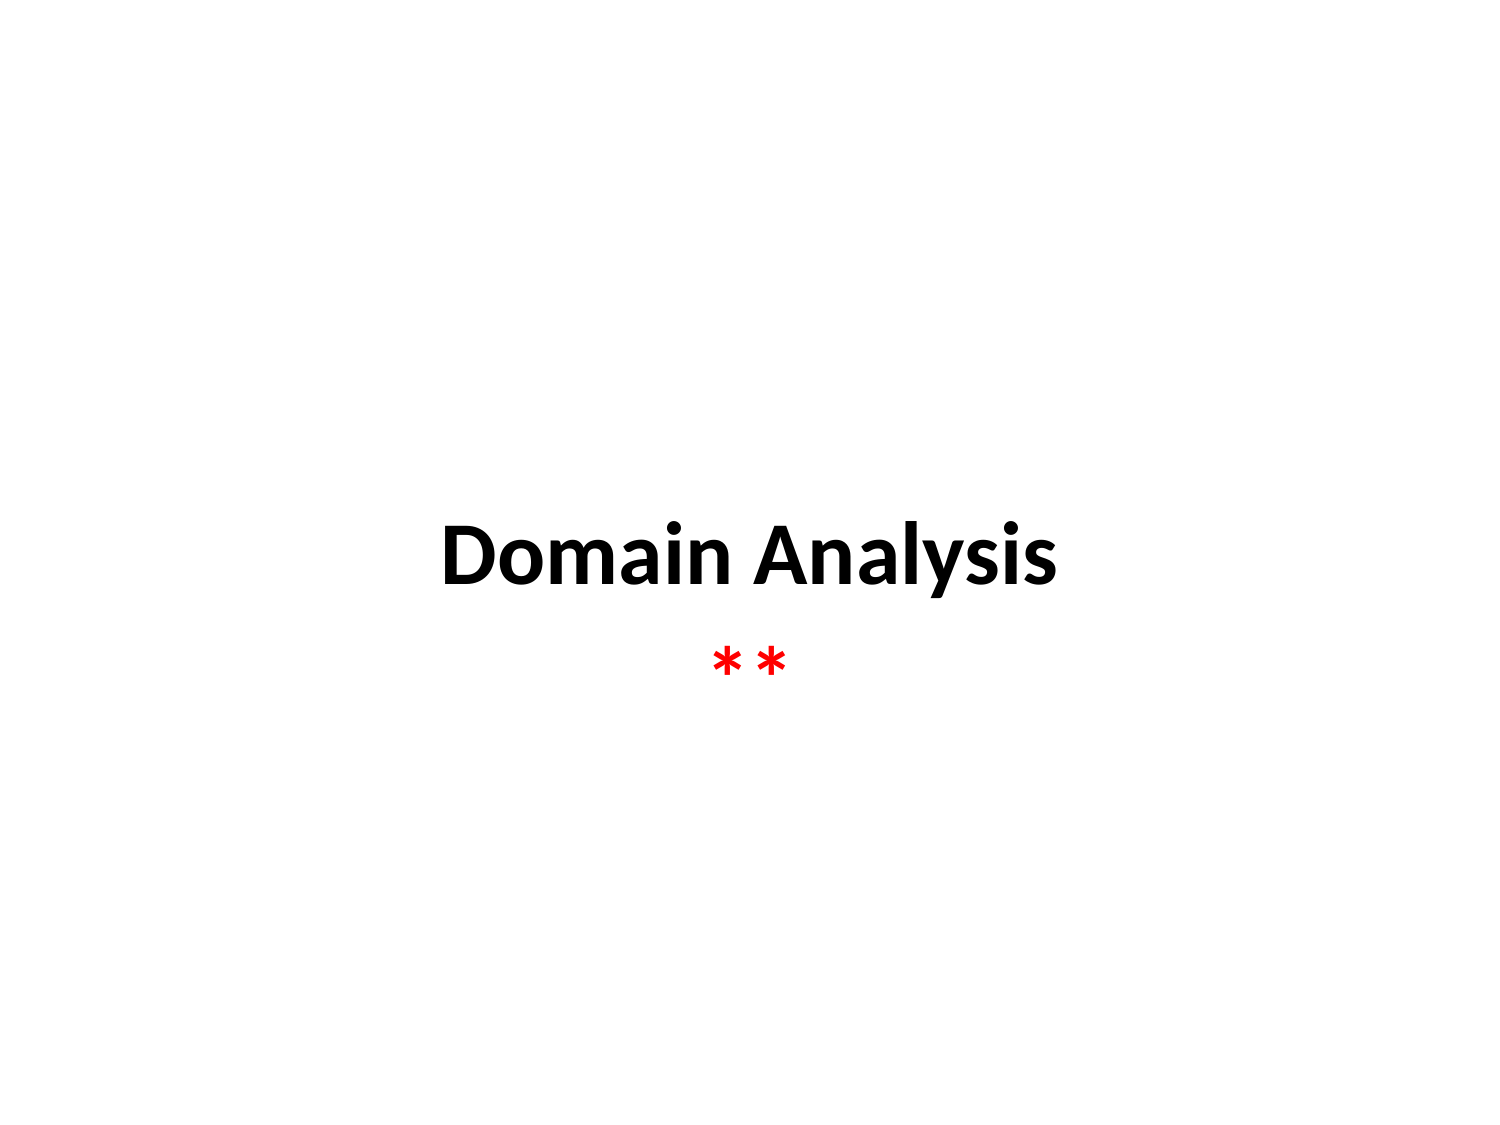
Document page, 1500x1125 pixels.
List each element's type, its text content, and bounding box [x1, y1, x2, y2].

list Domain Analysis ** [75, 487, 1425, 738]
